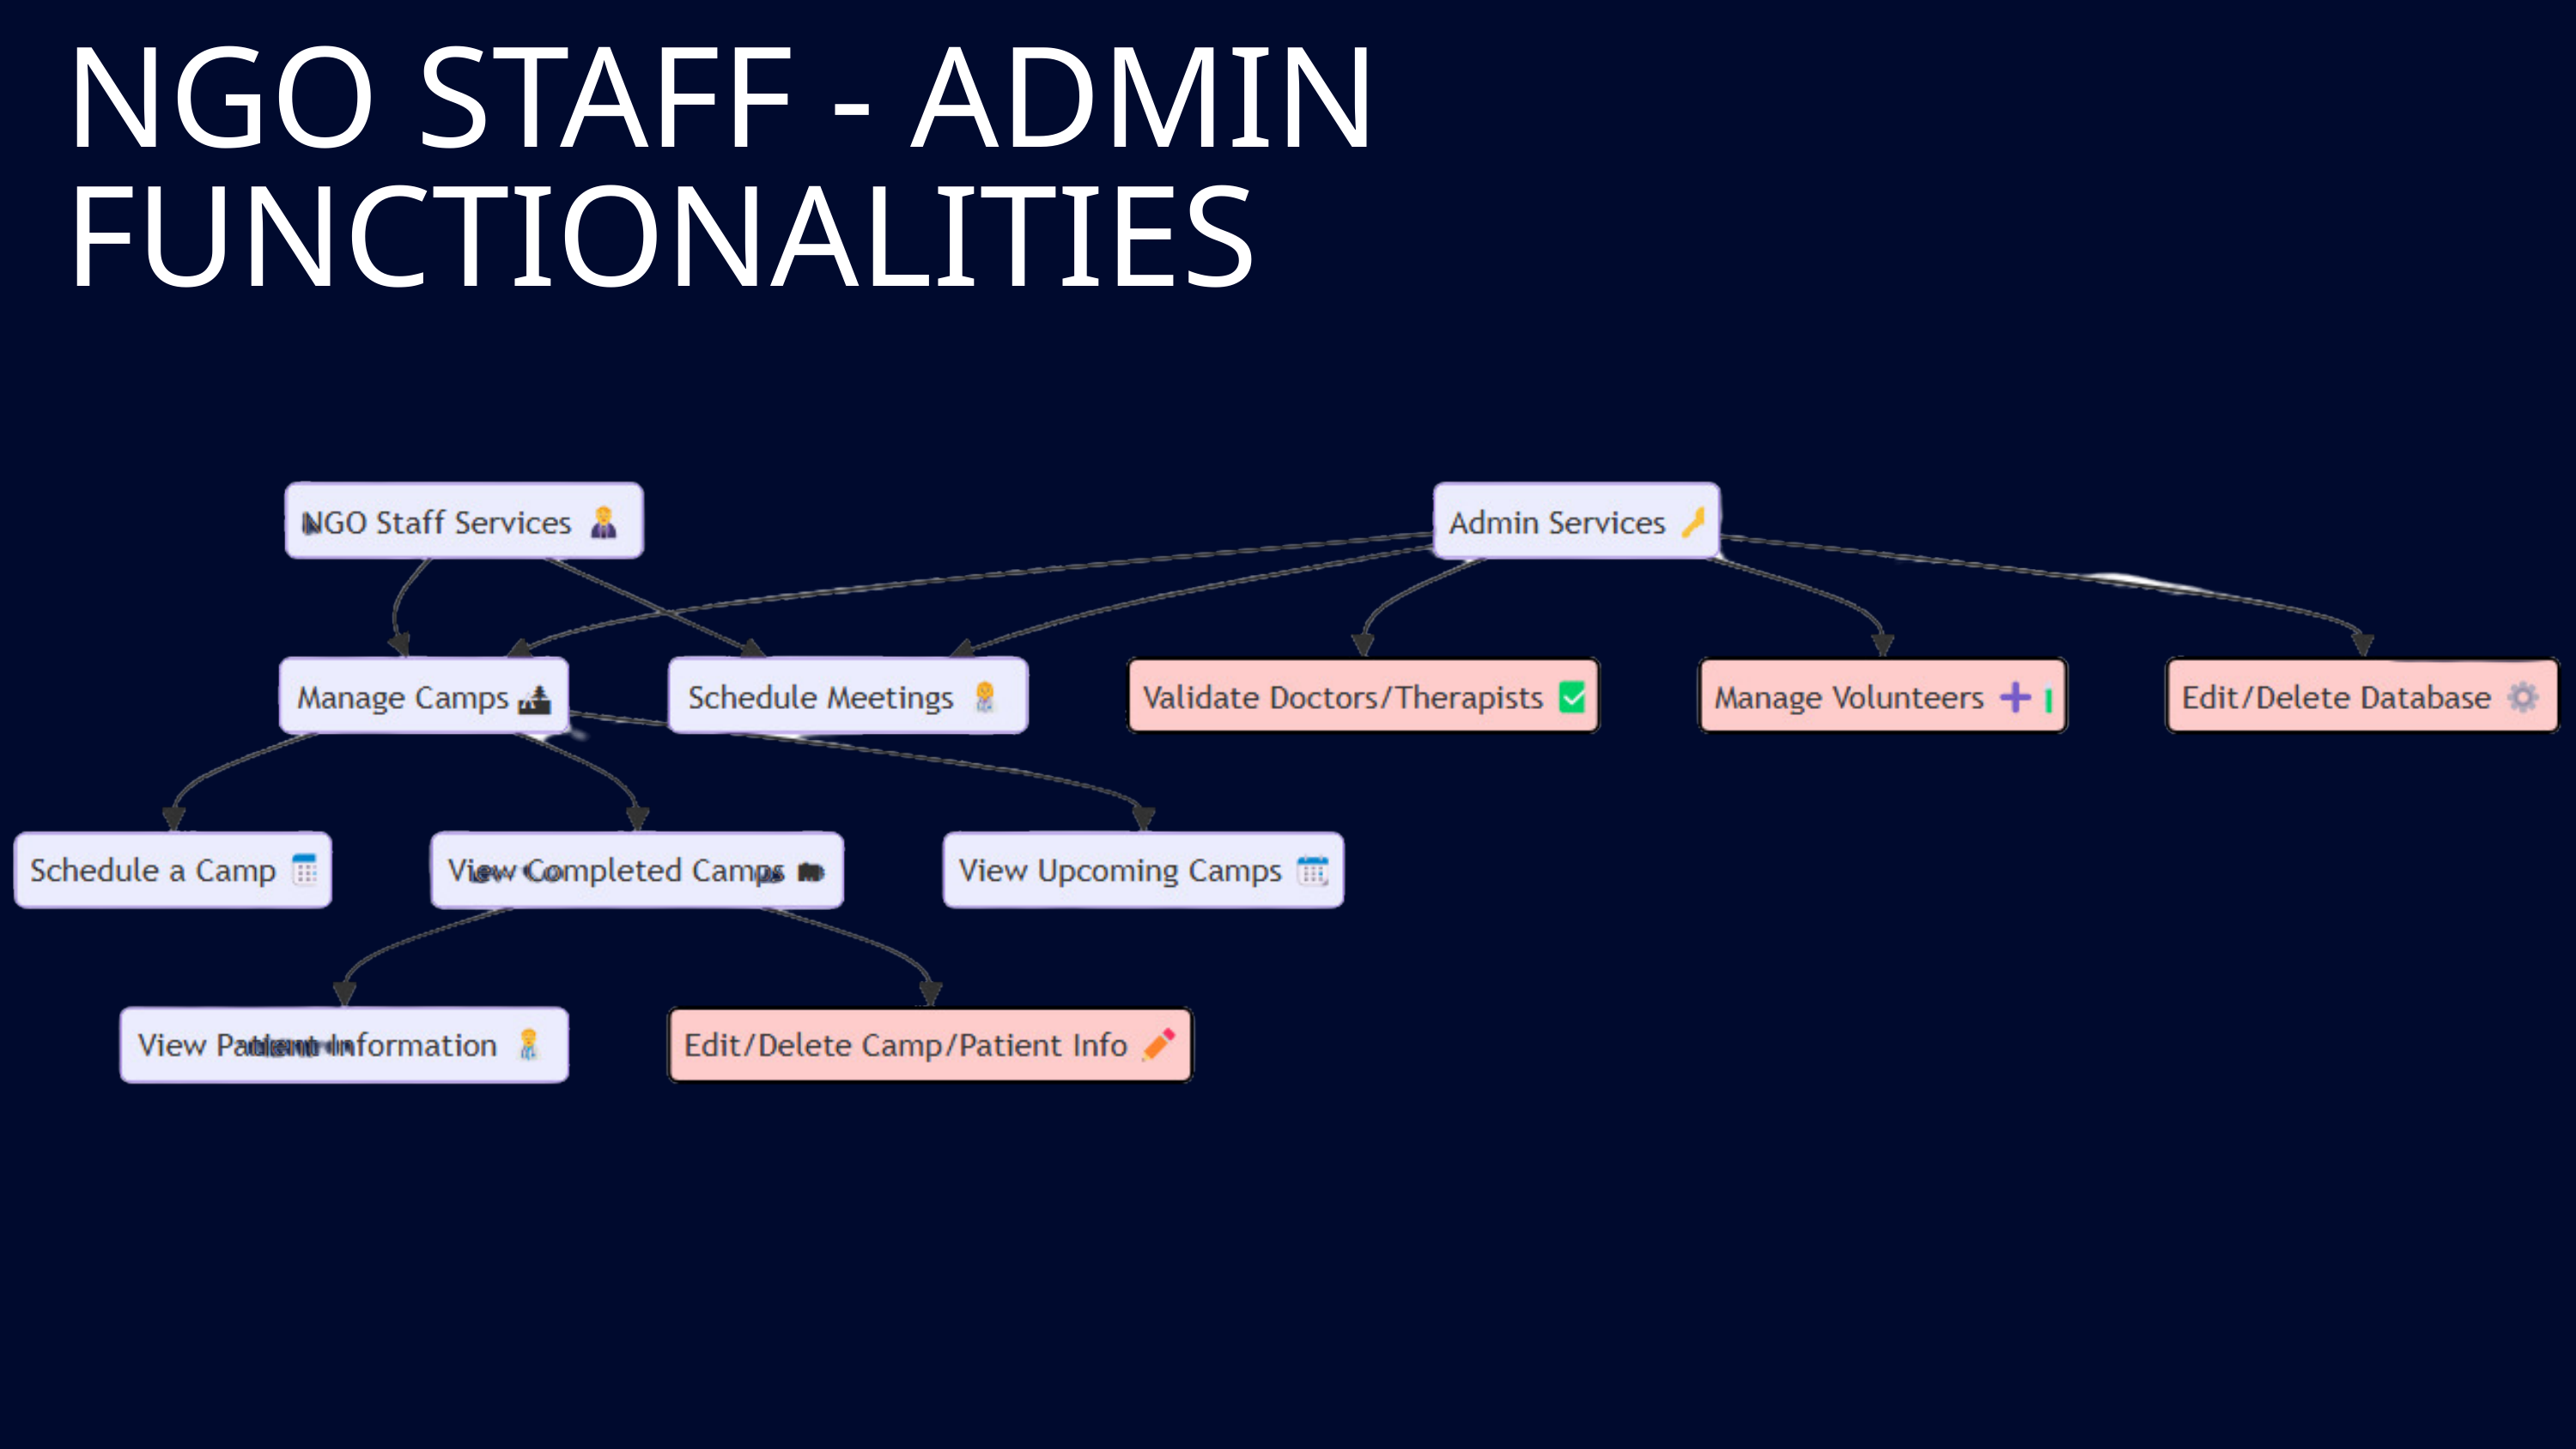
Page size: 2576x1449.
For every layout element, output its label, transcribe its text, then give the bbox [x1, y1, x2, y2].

text_box NGO STAFF - ADMIN FUNCTIONALITIES [64, 35, 1781, 314]
text_box [0, 468, 2576, 1093]
